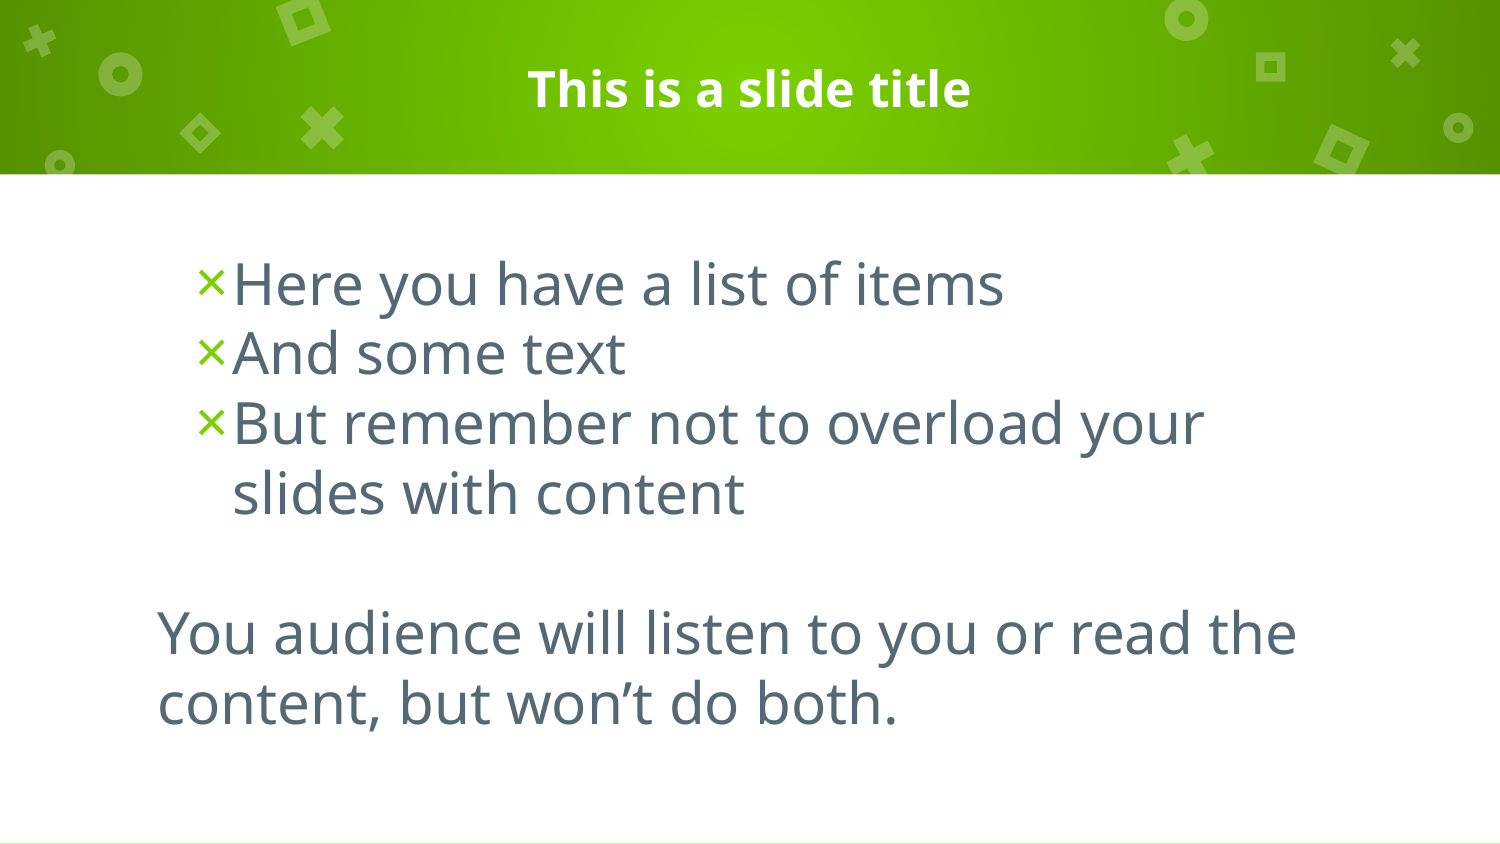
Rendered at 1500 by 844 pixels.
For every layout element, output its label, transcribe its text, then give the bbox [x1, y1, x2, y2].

list Here you have a list of items And some text But remember not to overload your slides with content You audience will listen to you or read the content, but won’t do both. [142, 231, 1358, 809]
title This is a slide title [142, 0, 1358, 175]
